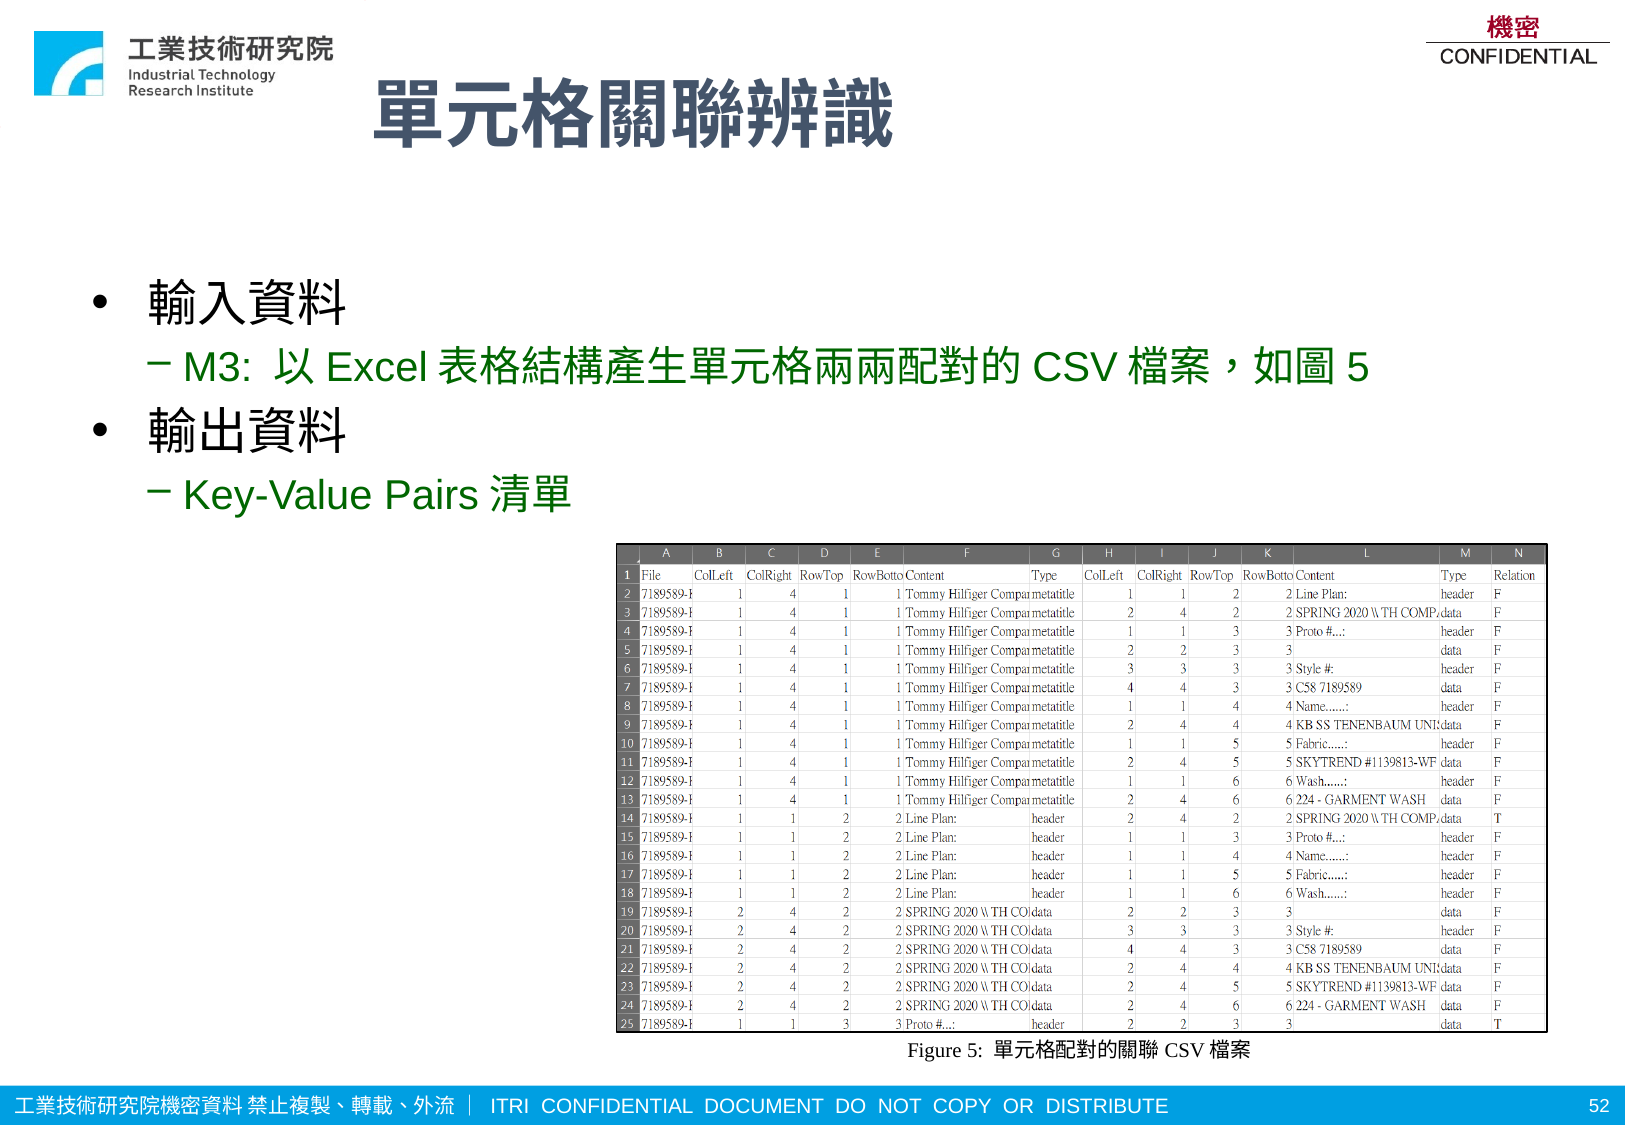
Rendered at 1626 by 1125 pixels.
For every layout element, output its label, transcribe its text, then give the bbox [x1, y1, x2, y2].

picture [34, 31, 334, 96]
title 單元格關聯辨識 [355, 48, 1625, 174]
picture [1426, 13, 1610, 48]
slide_number 52 [1523, 1085, 1625, 1125]
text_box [596, 544, 1563, 1068]
list 輸入資料 M3: 以Excel表格結構產生單元格兩兩配對的CSV檔案，如圖5 輸出資料 Key-Value Pairs清單 [76, 263, 1553, 1036]
